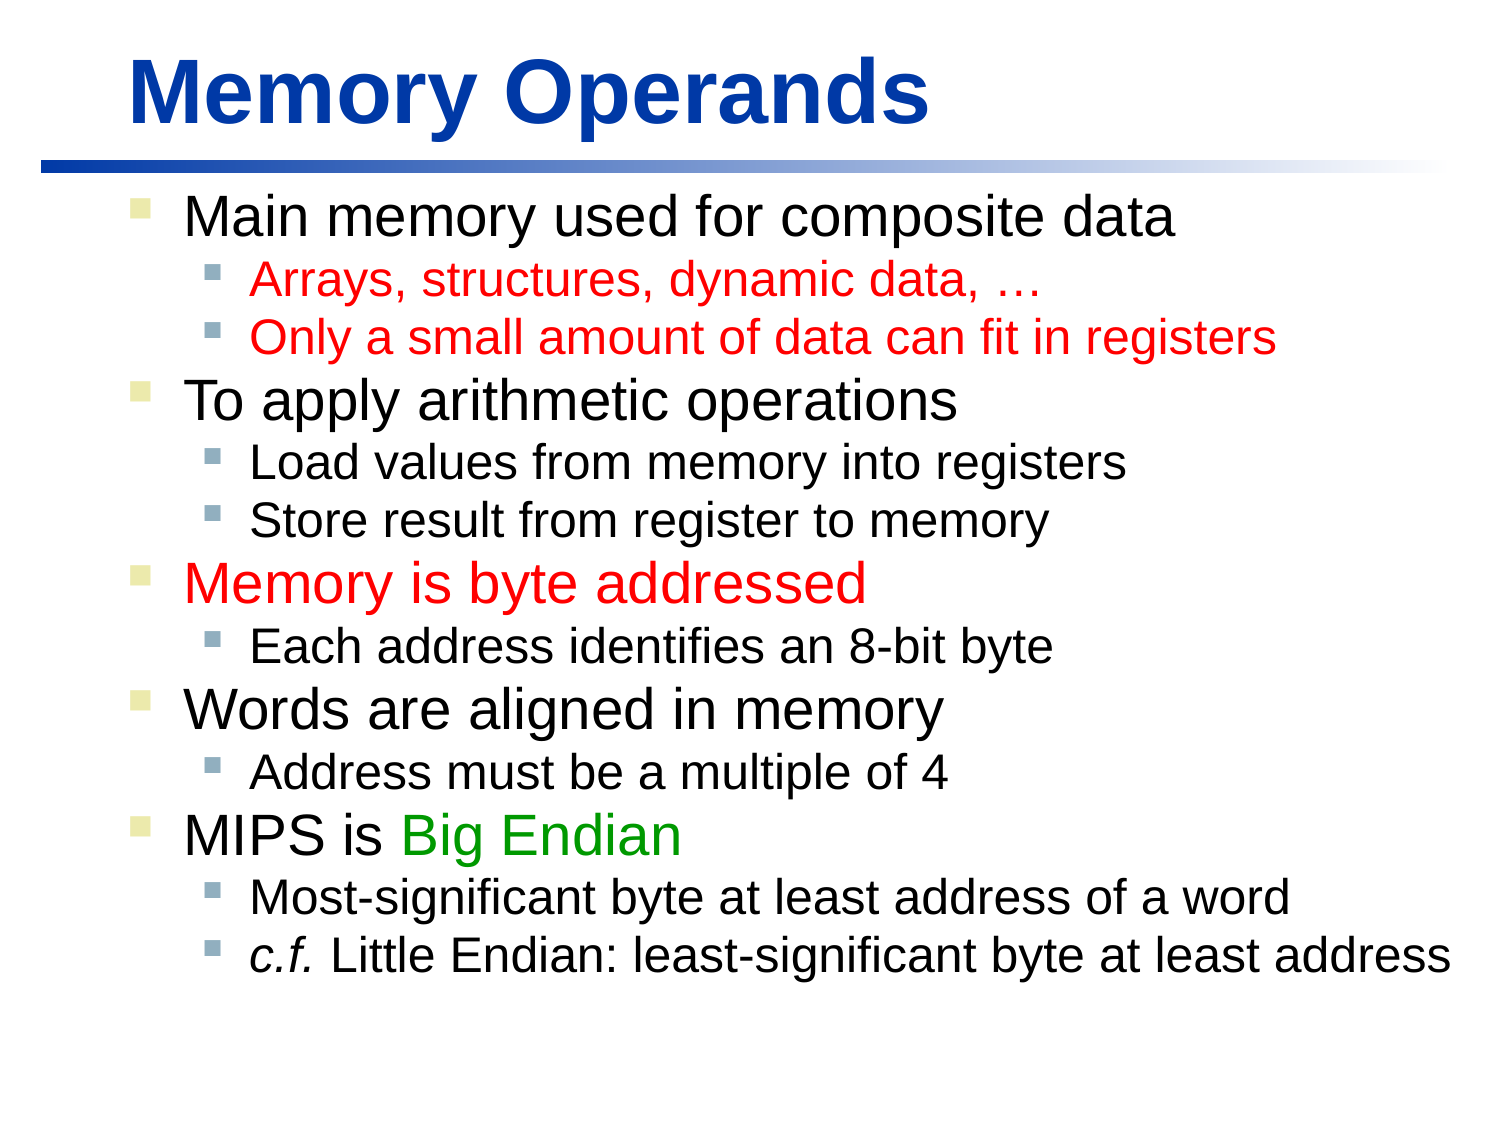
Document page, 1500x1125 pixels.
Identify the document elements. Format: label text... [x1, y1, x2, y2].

title Memory Operands [112, 23, 1468, 149]
list Main memory used for composite data Arrays, structures, dynamic data, … Only a small amount of data can fit in registers To apply arithmetic operations Load values from memory into registers Store result from register to memory Memory is byte addressed Each address identifies an 8-bit byte Words are aligned in memory Address must be a multiple of 4 MIPS is Big Endian Most-significant byte at least address of a word c.f. Little Endian: least-significant byte at least address [112, 184, 1469, 1024]
